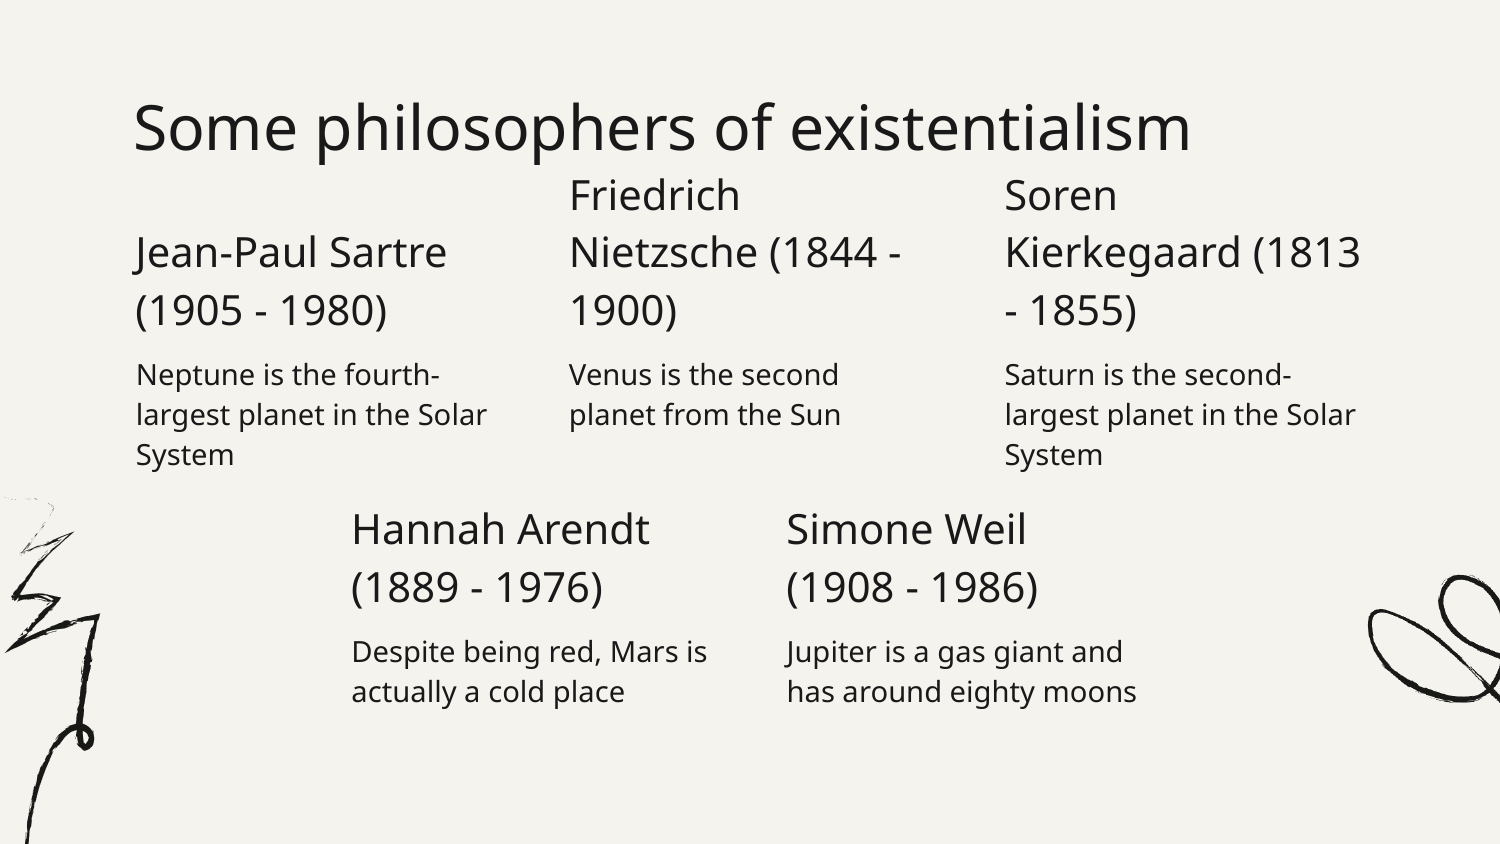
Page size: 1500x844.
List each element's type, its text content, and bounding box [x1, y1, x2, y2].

subtitle Soren Kierkegaard (1813 - 1855) [989, 213, 1382, 349]
subtitle Despite being red, Mars is actually a cold place [336, 626, 728, 723]
title Some philosophers of existentialism [118, 72, 1382, 167]
subtitle Neptune is the fourth-largest planet in the Solar System [120, 349, 513, 446]
subtitle Friedrich Nietzsche (1844 - 1900) [553, 214, 947, 349]
subtitle Simone Weil (1908 - 1986) [771, 491, 1164, 626]
picture [1296, 391, 1500, 835]
subtitle Venus is the second planet from the Sun [553, 349, 946, 446]
subtitle Jean-Paul Sartre (1905 - 1980) [120, 214, 513, 349]
picture [0, 444, 219, 844]
subtitle Hannah Arendt (1889 - 1976) [336, 491, 729, 626]
subtitle Saturn is the second-largest planet in the Solar System [989, 349, 1382, 446]
subtitle Jupiter is a gas giant and has around eighty moons [771, 626, 1164, 723]
